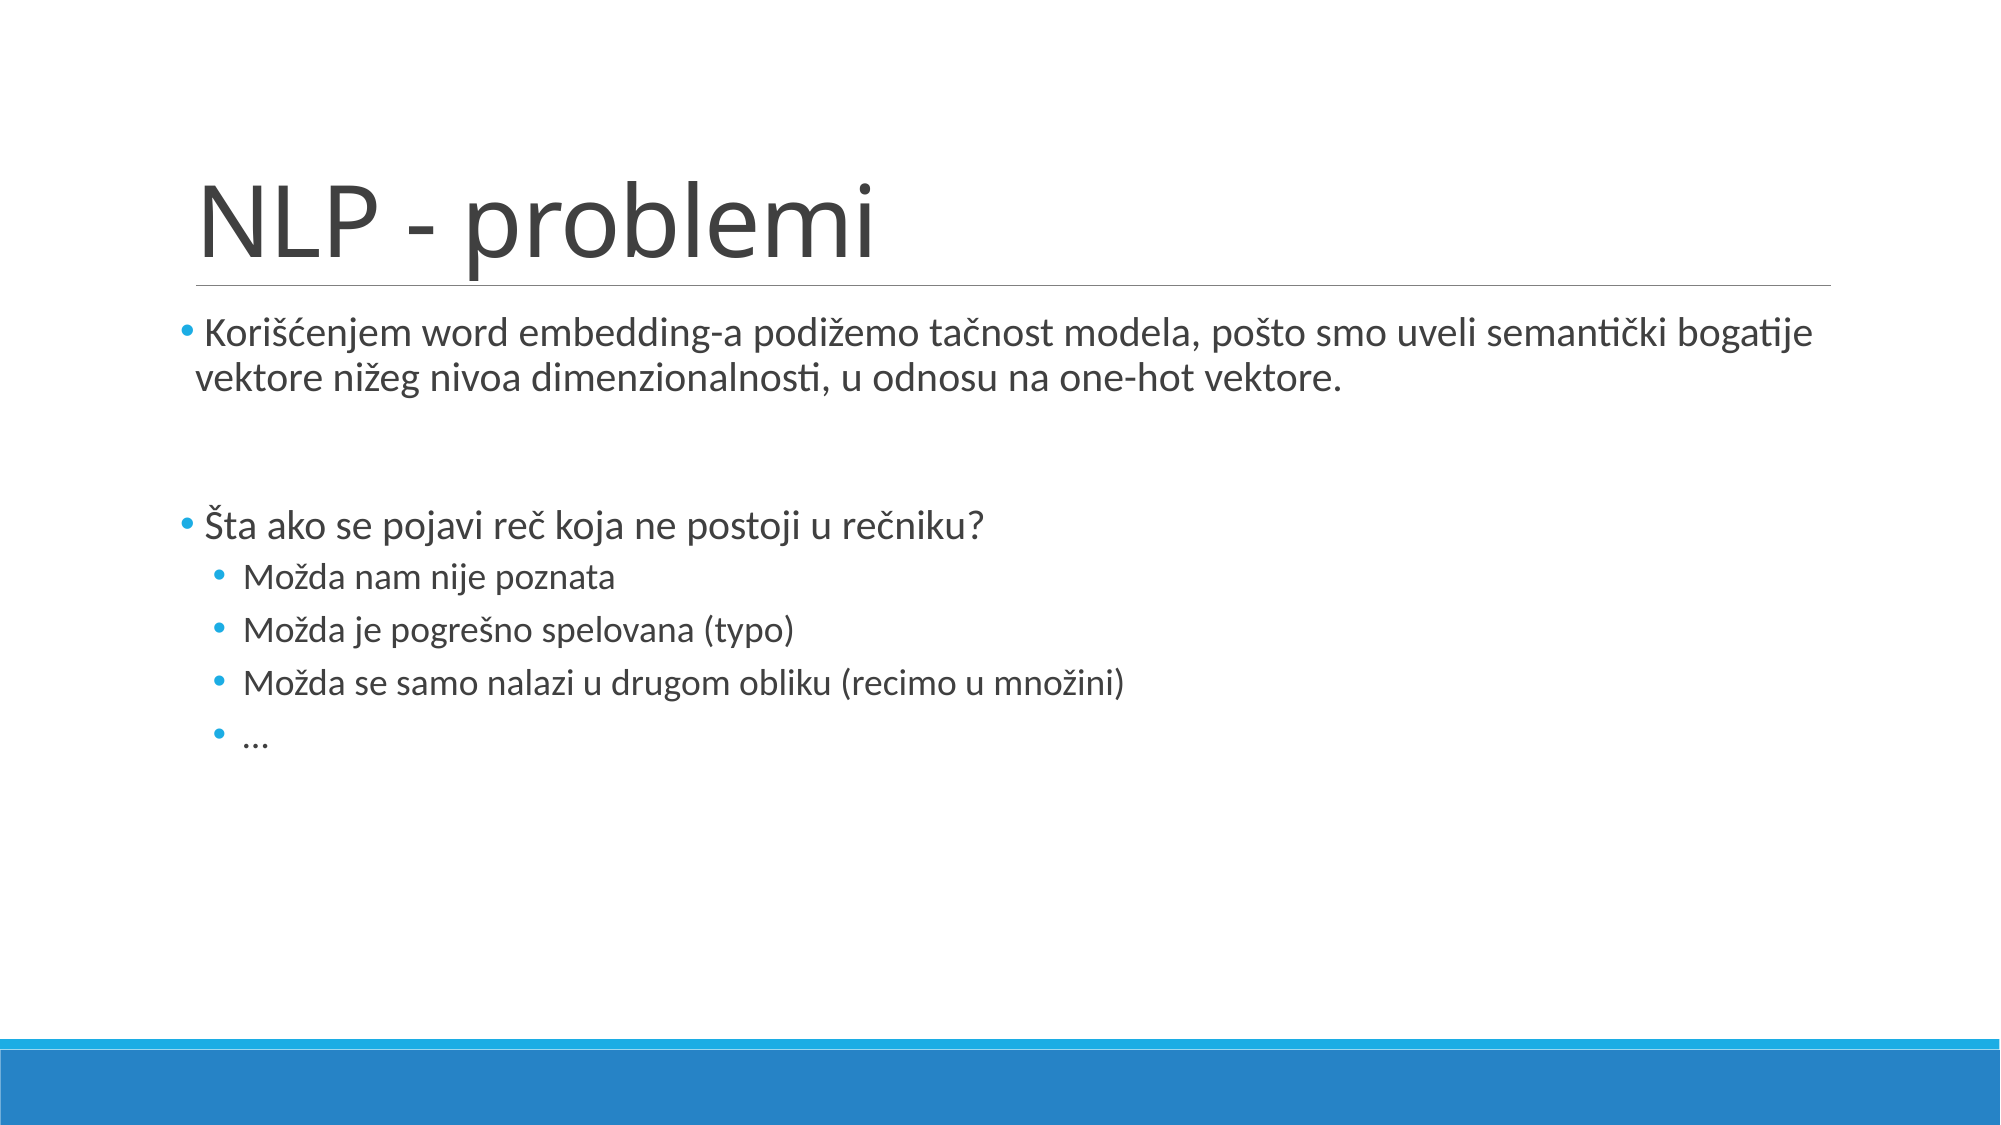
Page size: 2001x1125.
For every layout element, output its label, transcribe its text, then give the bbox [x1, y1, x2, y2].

title NLP - problemi [180, 47, 1830, 285]
list Korišćenjem word embedding-a podižemo tačnost modela, pošto smo uveli semantički bogatije vektore nižeg nivoa dimenzionalnosti, u odnosu na one-hot vektore. Šta ako se pojavi reč koja ne postoji u rečniku? Možda nam nije poznata Možda je pogrešno spelovana (typo) Možda se samo nalazi u drugom obliku (recimo u množini) … [180, 302, 1830, 963]
